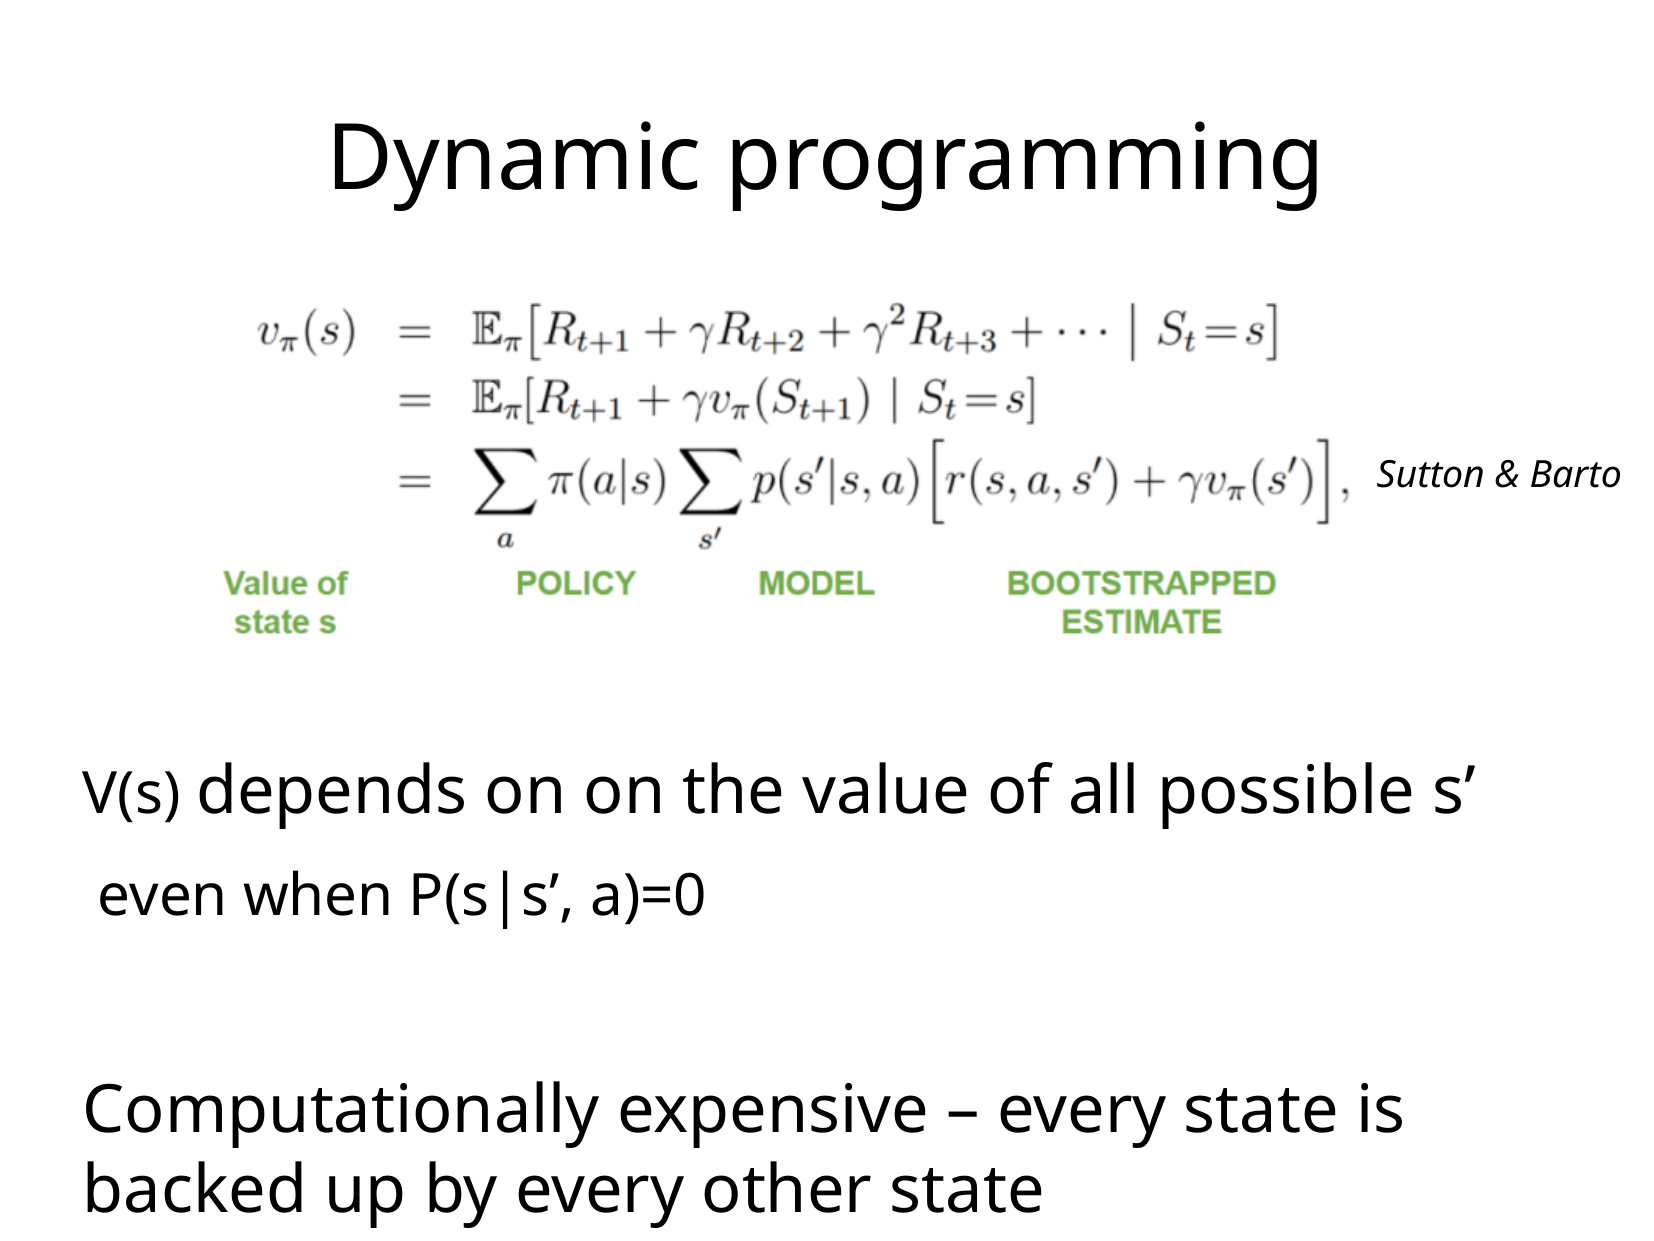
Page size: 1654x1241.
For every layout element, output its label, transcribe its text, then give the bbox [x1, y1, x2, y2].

text_box Sutton & Barto [1428, 416, 1654, 530]
list V(s) depends on on the value of all possible s’ even when P(s|s’, a)=0 Computationally expensive – every state is backed up by every other state [82, 747, 1571, 1145]
title Dynamic programming [82, 49, 1571, 257]
picture [82, 249, 1428, 697]
